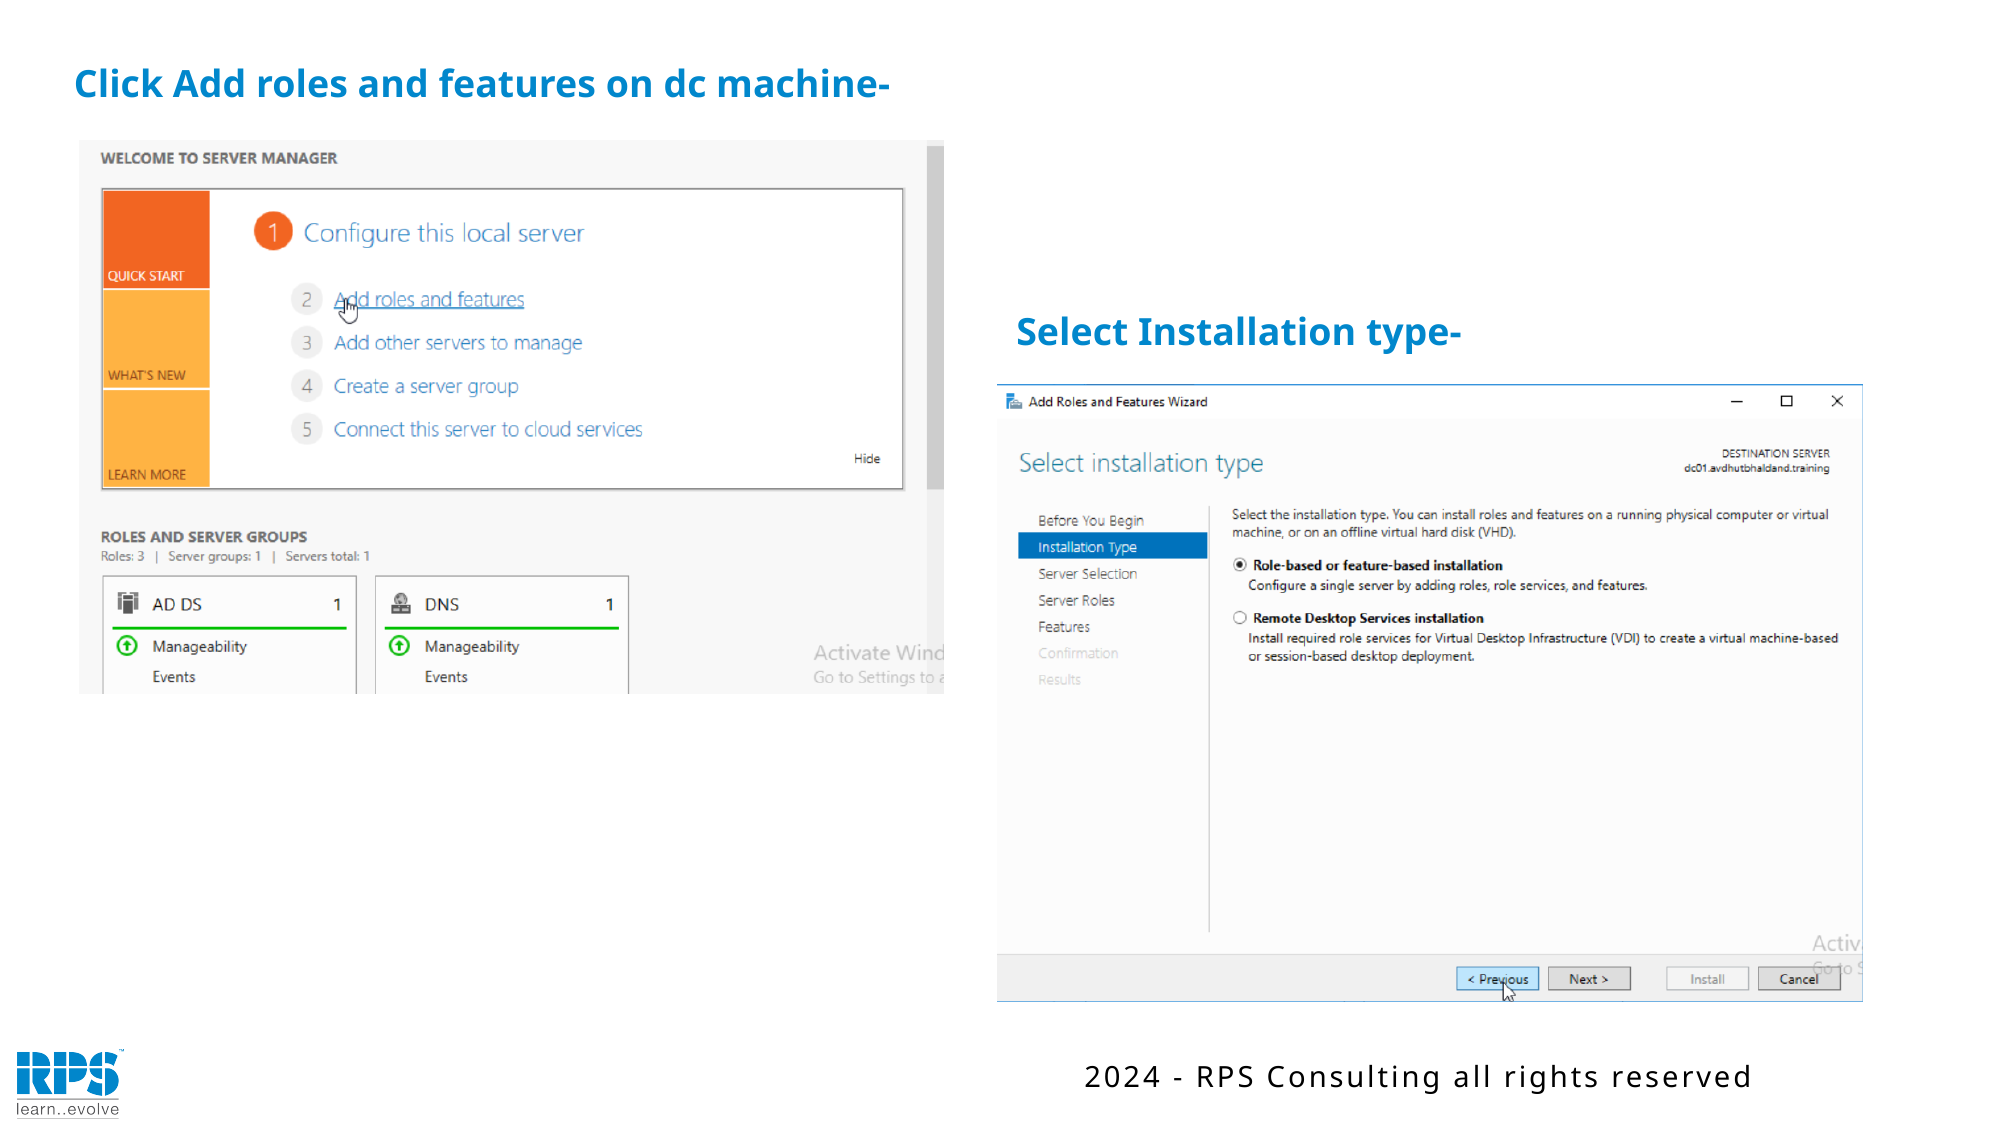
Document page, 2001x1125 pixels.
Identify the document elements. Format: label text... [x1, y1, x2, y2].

text_box Select Installation type- [1001, 300, 1477, 360]
picture [17, 1048, 125, 1120]
picture [78, 139, 945, 694]
text_box 2024 - RPS Consulting all rights reserved [725, 1052, 1412, 1094]
text_box Click Add roles and features on dc machine- [59, 53, 907, 113]
picture [996, 383, 1863, 1003]
slide_number [1412, 1042, 1863, 1103]
